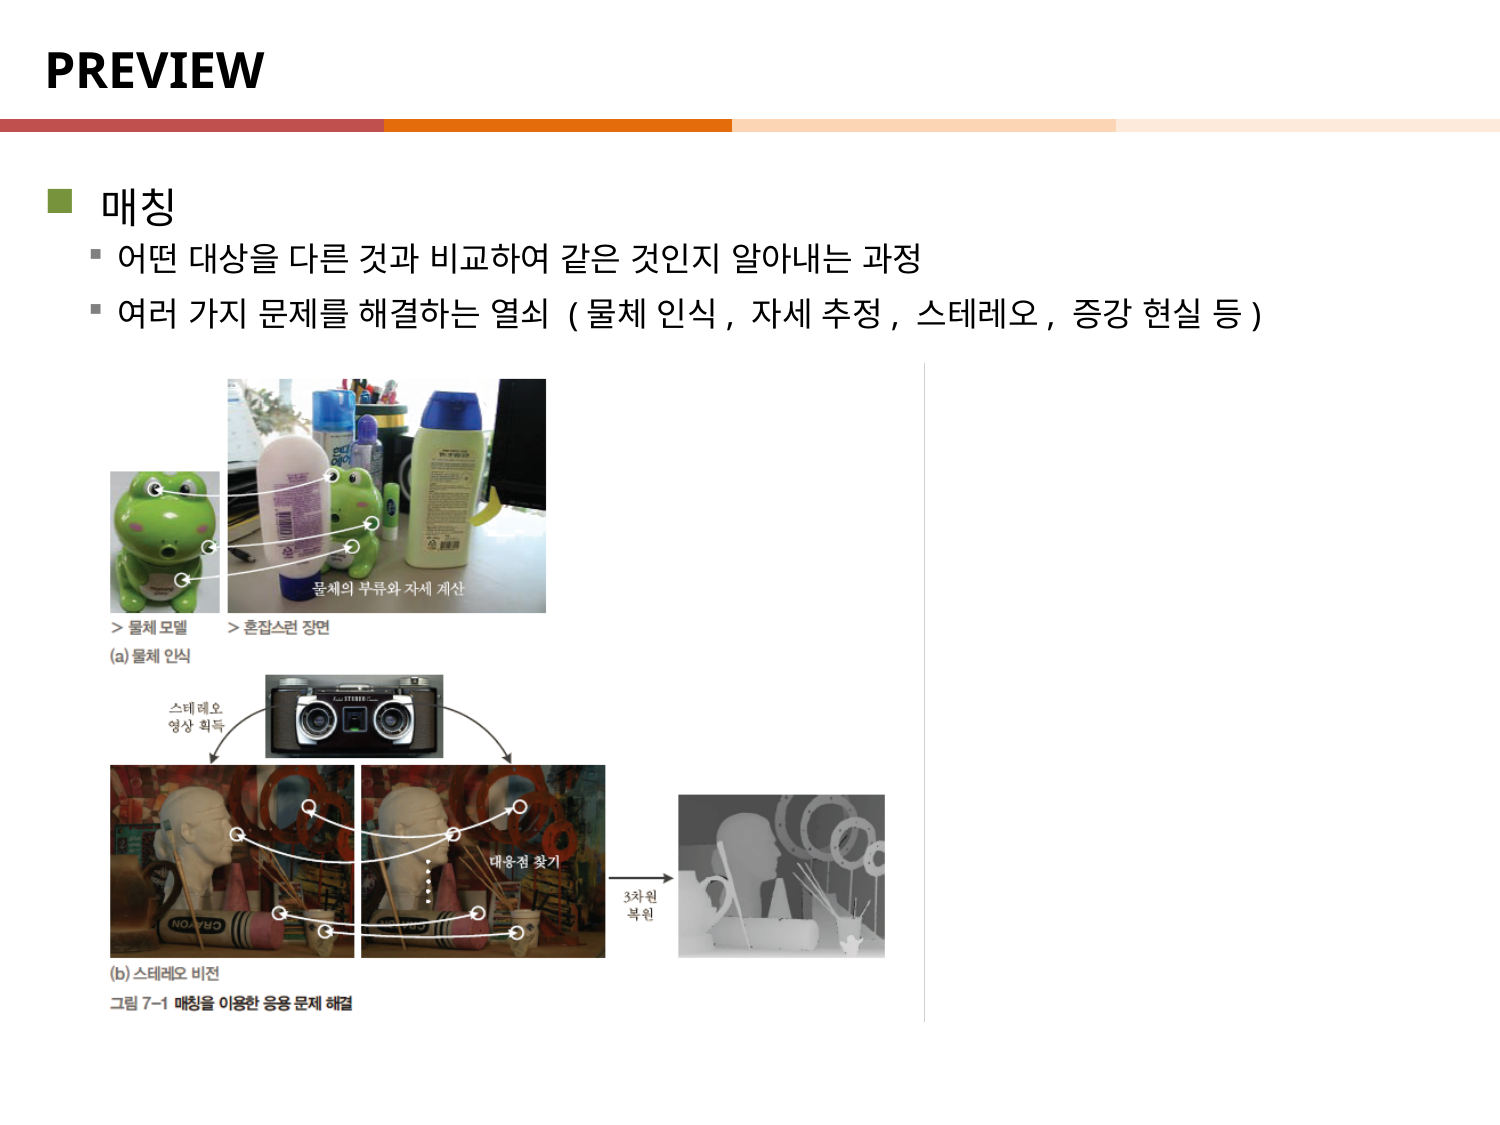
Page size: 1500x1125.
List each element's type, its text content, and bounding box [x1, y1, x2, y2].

list 매칭 어떤 대상을 다른 것과 비교하여 같은 것인지 알아내는 과정 여러 가지 문제를 해결하는 열쇠 (물체 인식, 자세 추정, 스테레오, 증강 현실 등) [29, 148, 1471, 1083]
picture [100, 363, 926, 1022]
title PREVIEW [29, 23, 1270, 114]
